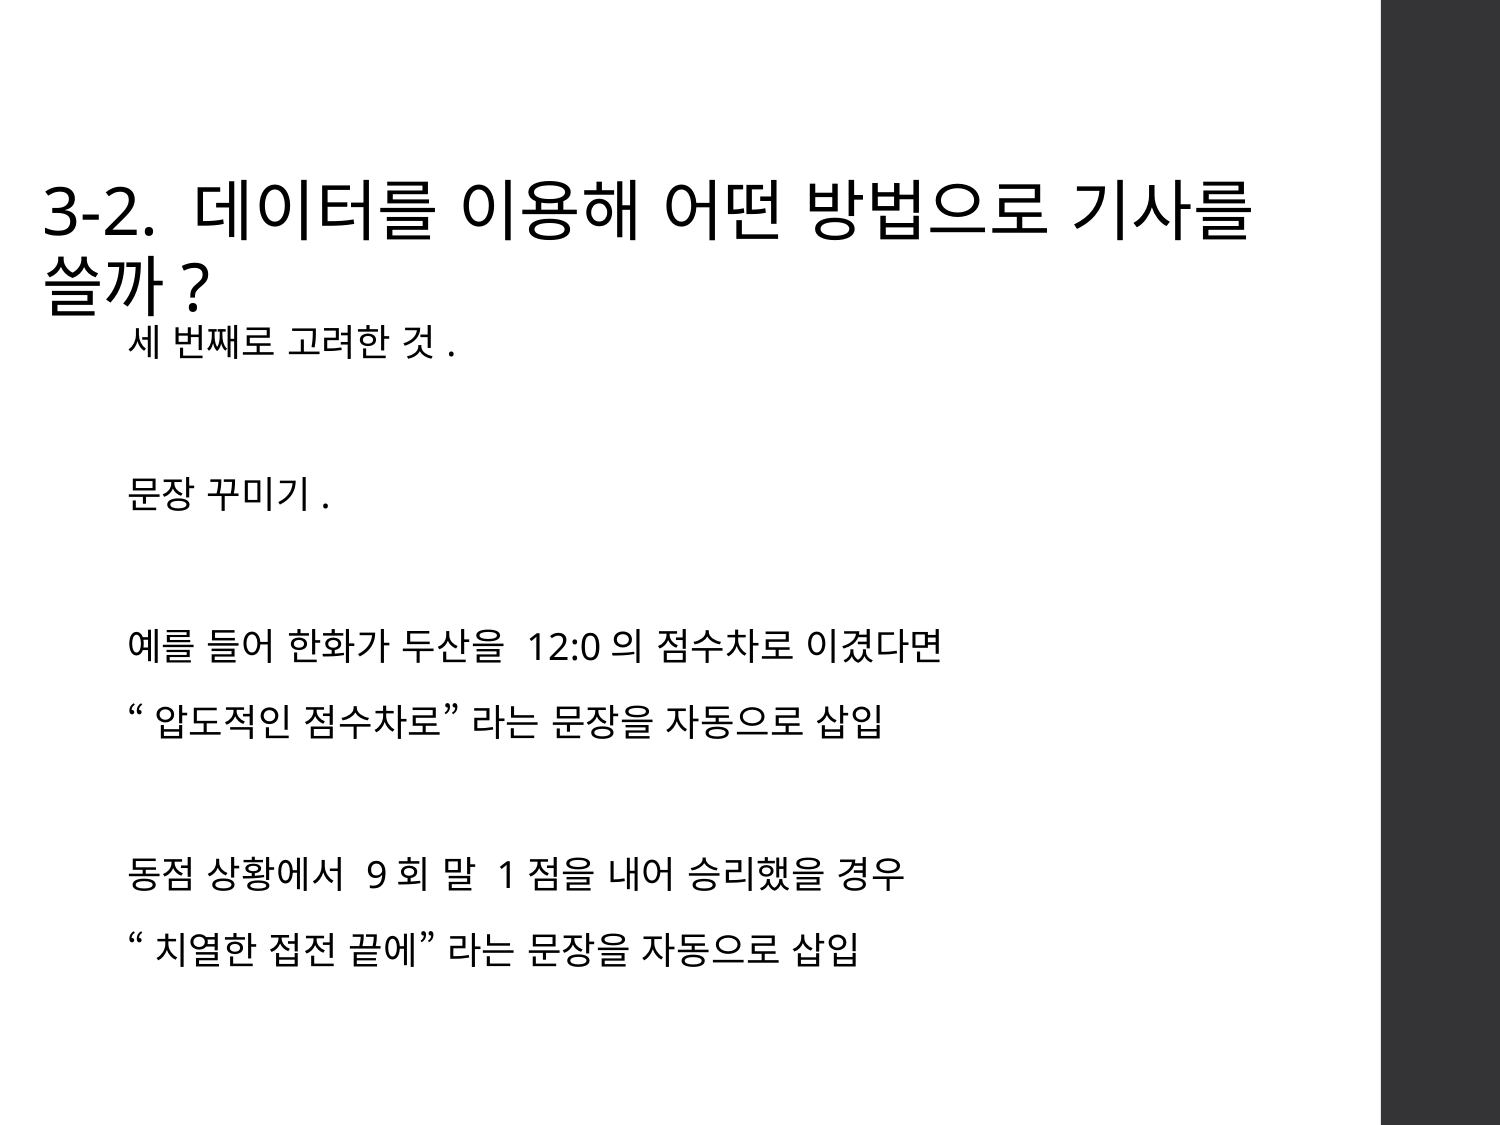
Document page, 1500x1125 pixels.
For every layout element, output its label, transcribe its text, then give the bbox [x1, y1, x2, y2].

list 세 번째로 고려한 것. 문장 꾸미기. 예를 들어 한화가 두산을 12:0의 점수차로 이겼다면 “압도적인 점수차로” 라는 문장을 자동으로 삽입 동점 상황에서 9회 말 1점을 내어 승리했을 경우 “치열한 접전 끝에” 라는 문장을 자동으로 삽입 [112, 361, 1194, 1052]
text_box 3-2. 데이터를 이용해 어떤 방법으로 기사를 쓸까? [27, 167, 1378, 361]
